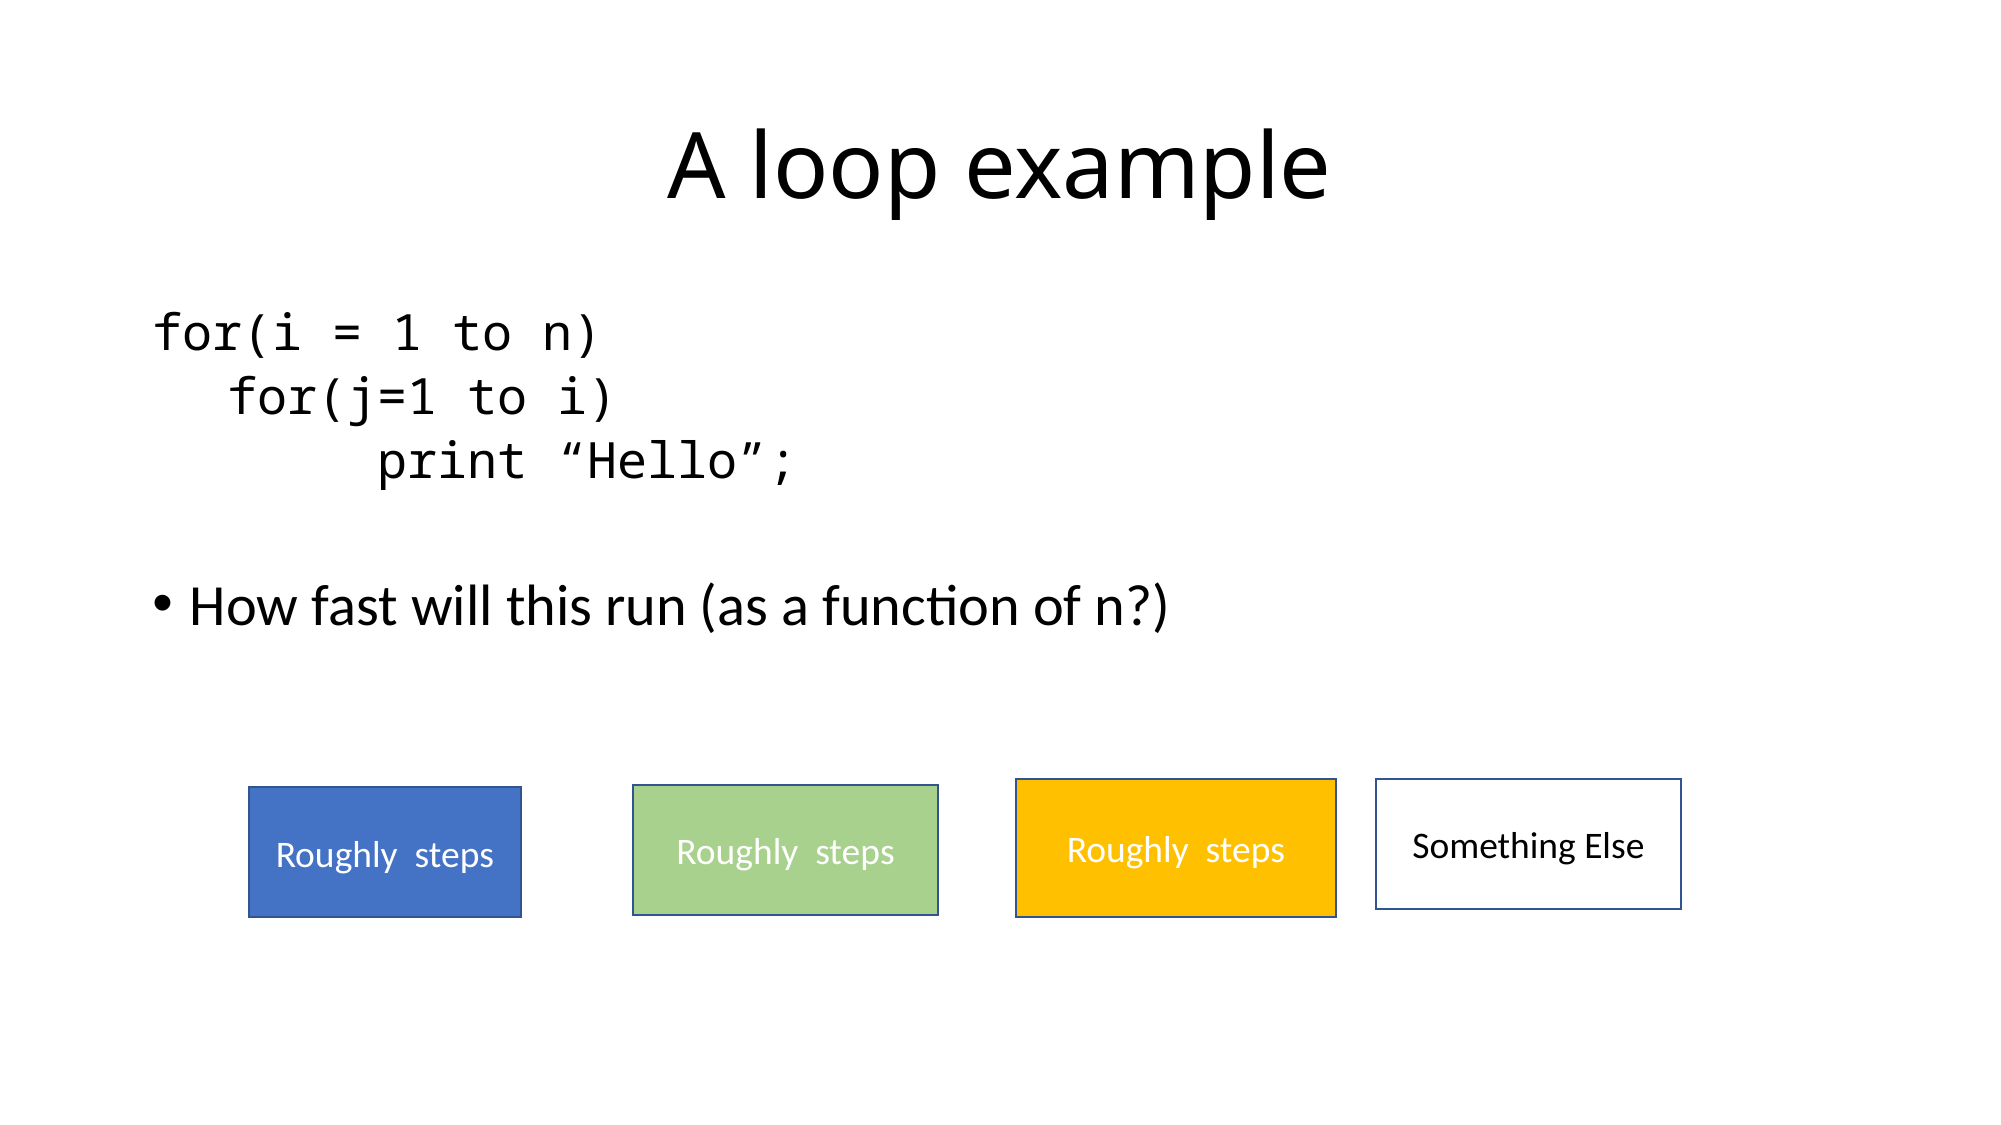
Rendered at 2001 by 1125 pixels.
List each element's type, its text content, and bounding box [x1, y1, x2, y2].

list for(i = 1 to n) for(j=1 to i) print “Hello”; How fast will this run (as a function of n?) [137, 299, 1863, 1014]
title A loop example [137, 59, 1863, 278]
text_box Something Else [1375, 778, 1682, 910]
